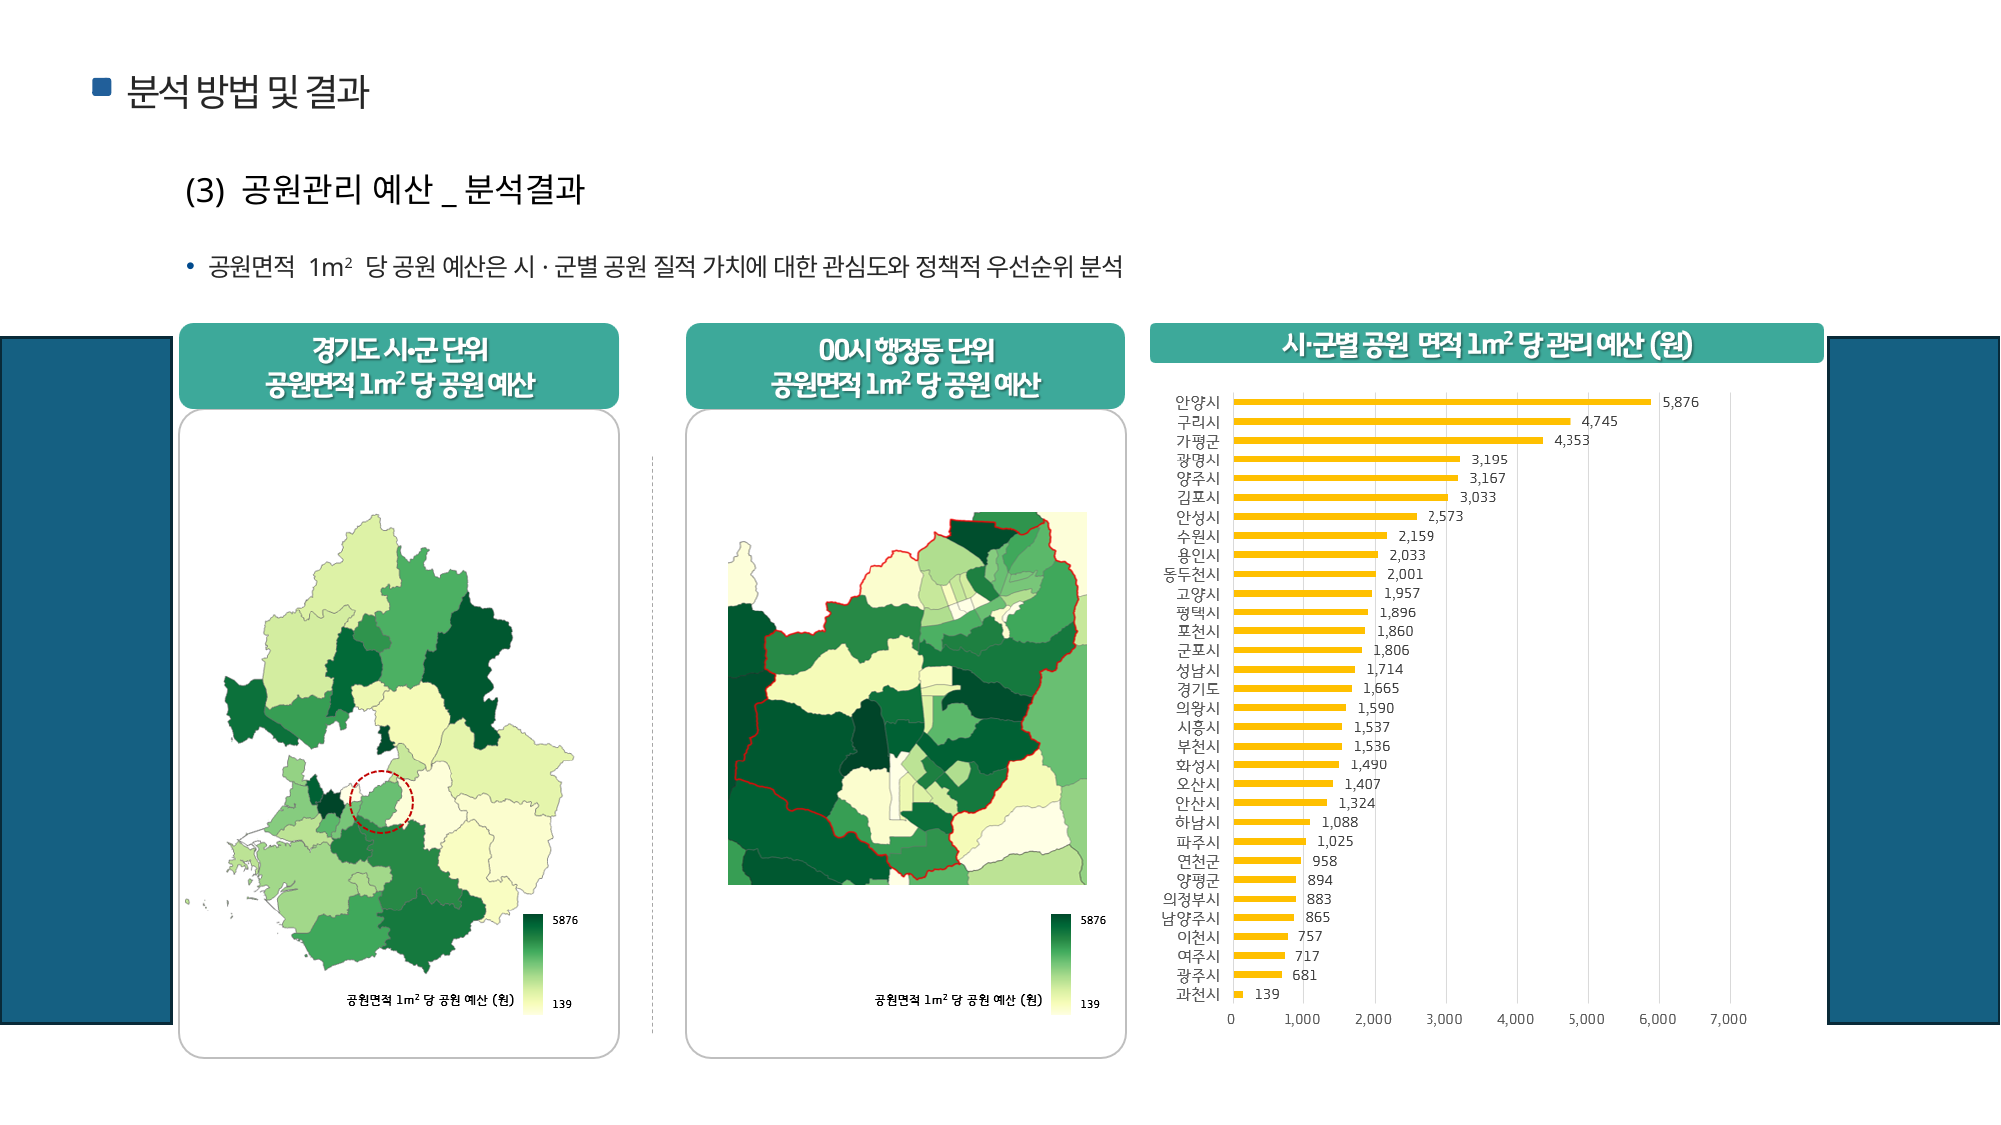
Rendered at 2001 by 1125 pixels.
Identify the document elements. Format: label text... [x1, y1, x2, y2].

text_box 공원면적 1m2 당 공원 예산은 시·군별 공원 질적 가치에 대한 관심도와 정책적 우선순위 분석 [171, 234, 1877, 289]
text_box (3) 공원관리 예산_분석결과 [171, 161, 1835, 217]
picture [170, 309, 1851, 1062]
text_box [91, 77, 112, 97]
text_box [0, 336, 170, 1025]
text_box [1851, 336, 2000, 1025]
text_box 분석 방법 및 결과 [111, 39, 593, 122]
